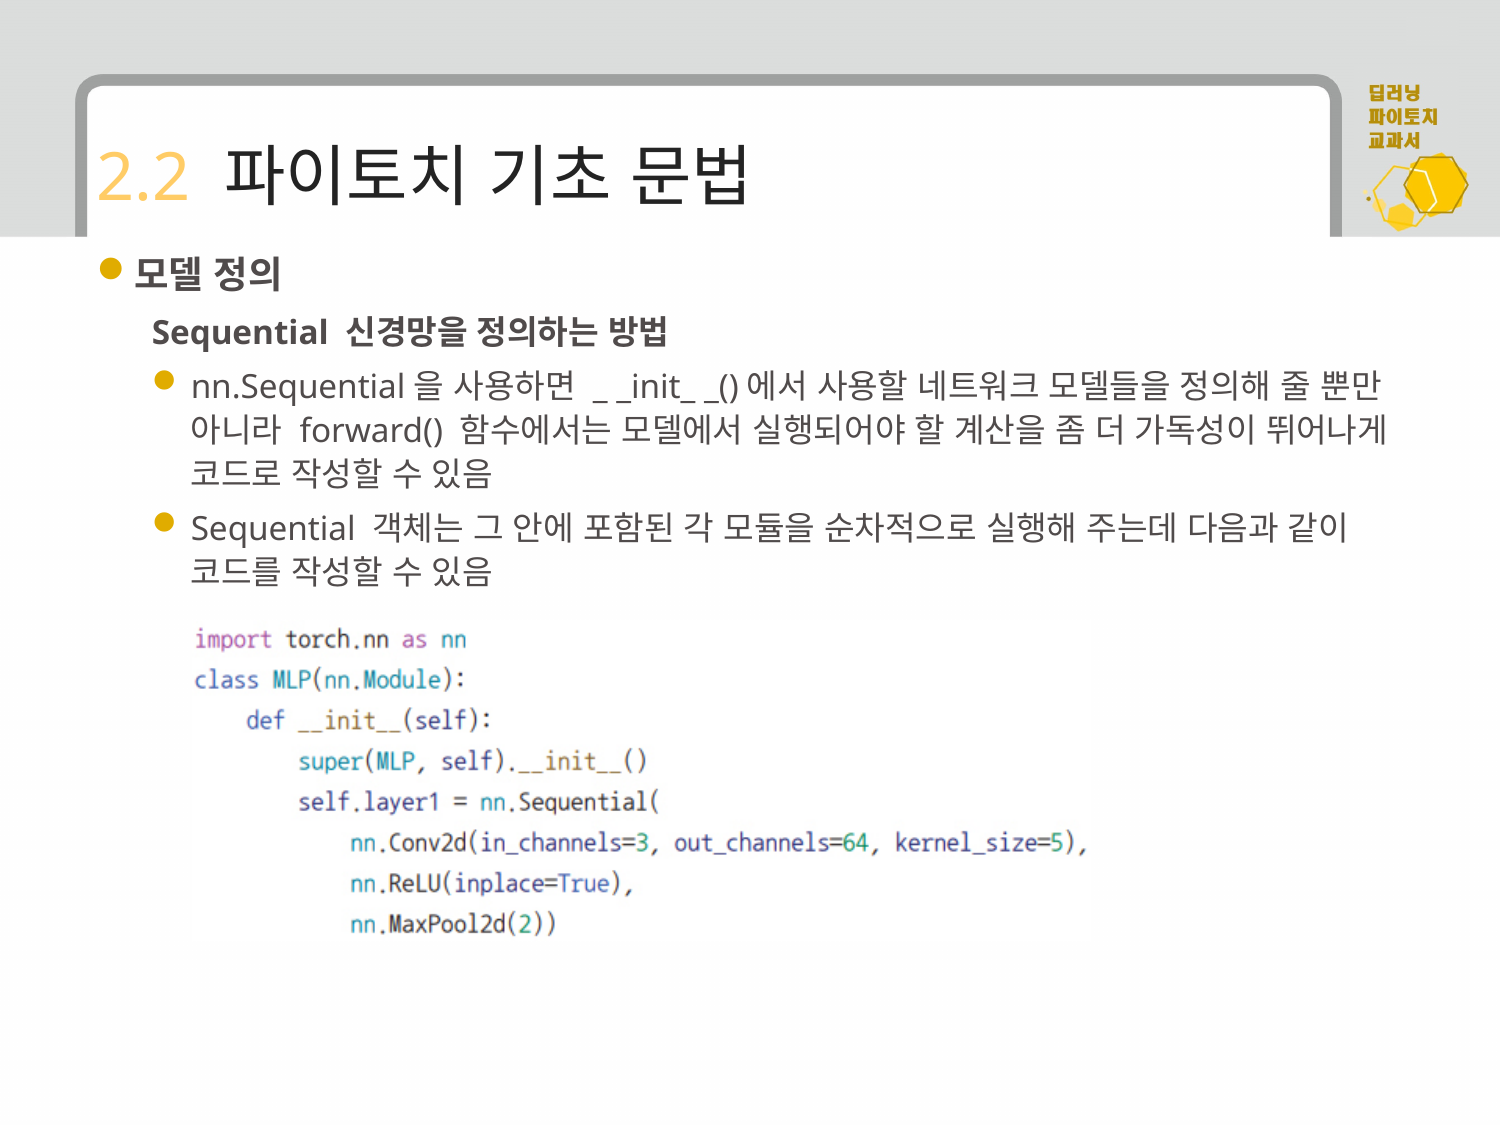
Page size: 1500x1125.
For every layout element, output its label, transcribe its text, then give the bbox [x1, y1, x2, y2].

title 2.2 파이토치 기초 문법 [81, 90, 1412, 222]
picture [0, 0, 1500, 1125]
list 모델 정의 Sequential 신경망을 정의하는 방법 nn.Sequential을 사용하면 _ _init_ _()에서 사용할 네트워크 모델들을 정의해 줄 뿐만 아니라 forward() 함수에서는 모델에서 실행되어야 할 계산을 좀 더 가독성이 뛰어나게 코드로 작성할 수 있음 Sequential 객체는 그 안에 포함된 각 모듈을 순차적으로 실행해 주는데 다음과 같이 코드를 작성할 수 있음 [81, 239, 1412, 1054]
